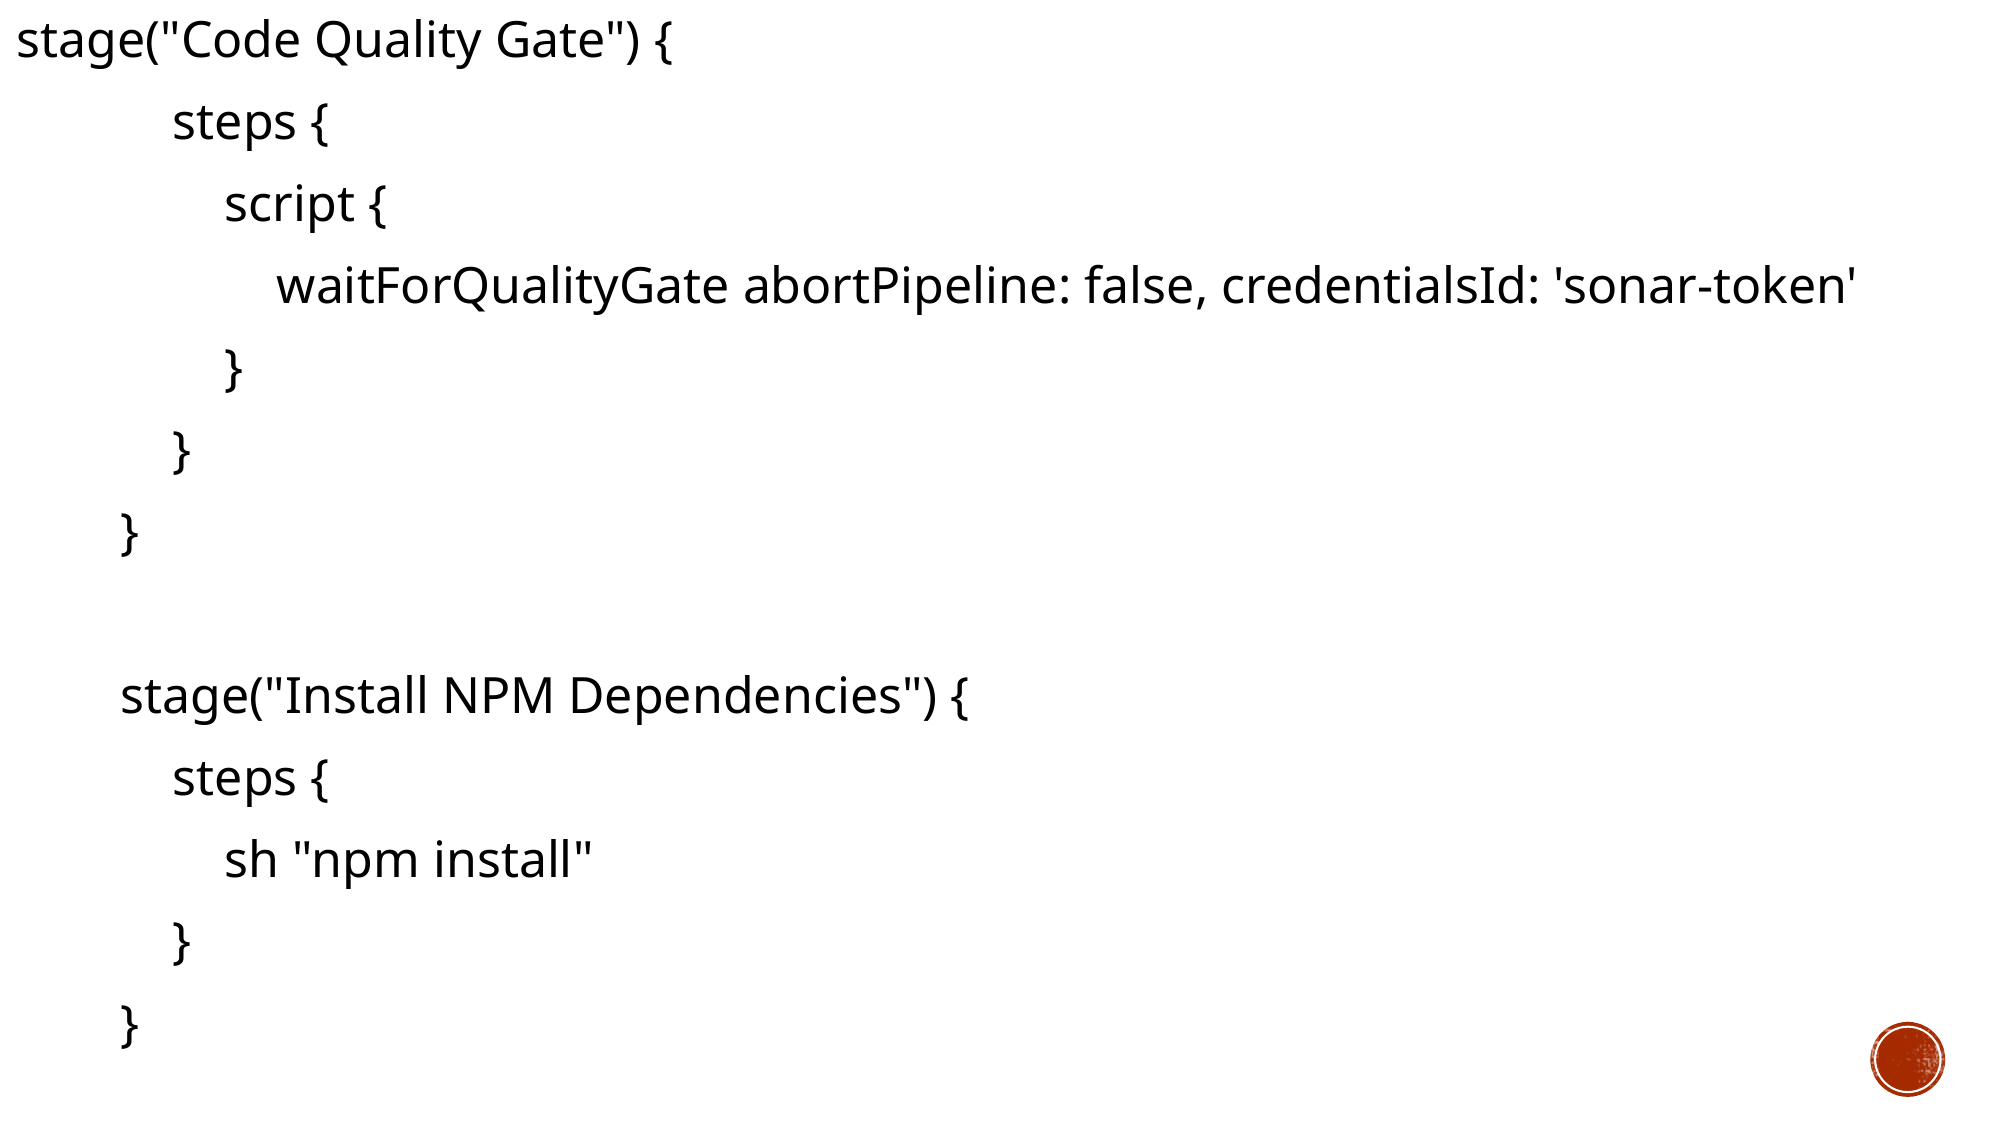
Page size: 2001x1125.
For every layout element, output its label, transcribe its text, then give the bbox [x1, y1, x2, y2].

text_box stage("Code Quality Gate") { steps { script { waitForQualityGate abortPipeline: false, credentialsId: 'sonar-token' } } } stage("Install NPM Dependencies") { steps { sh "npm install" } } [0, 0, 2000, 1059]
